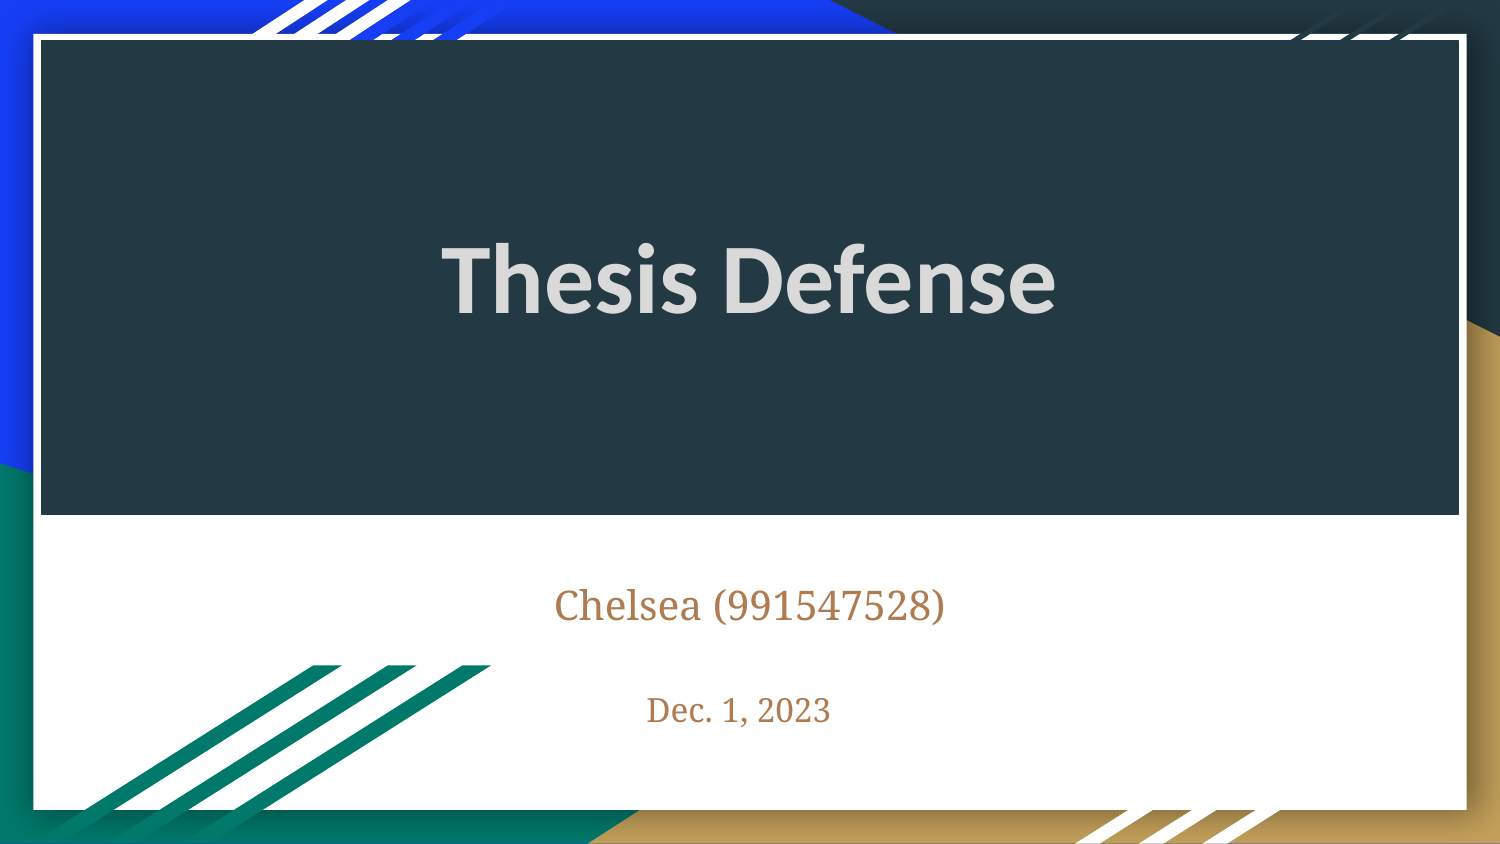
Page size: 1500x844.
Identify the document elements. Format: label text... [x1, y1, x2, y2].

text_box Chelsea (991547528) [224, 572, 1275, 695]
text_box Dec. 1, 2023 [532, 681, 945, 724]
text_box Thesis Defense [41, 40, 1459, 514]
